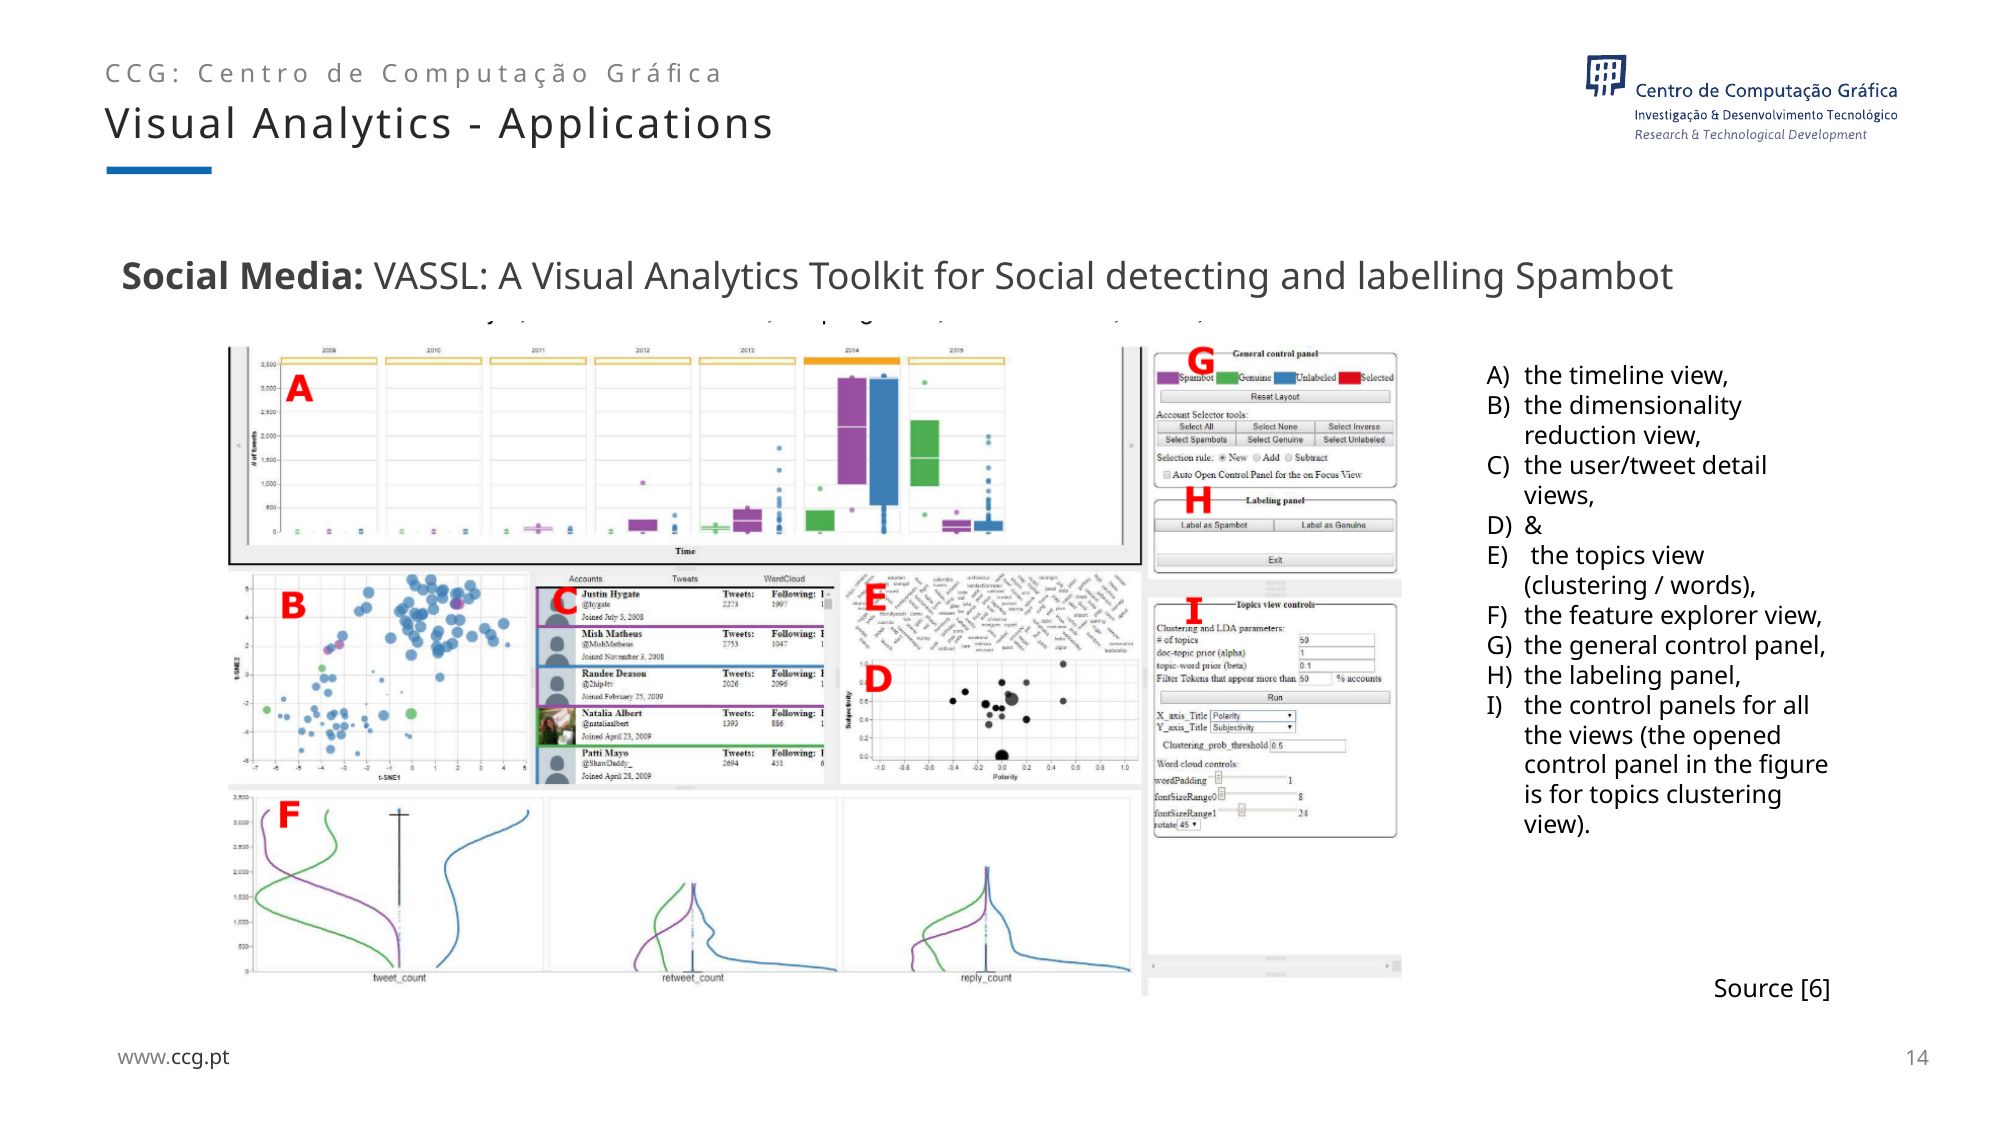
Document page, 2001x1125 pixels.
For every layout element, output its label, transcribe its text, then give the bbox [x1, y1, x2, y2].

list Visual Analytics - Applications [104, 102, 1538, 153]
text_box Source [6] [1698, 965, 1882, 1011]
text_box the timeline view, the dimensionality reduction view, the user/tweet detail views, & the topics view (clustering / words), the feature explorer view, the general control panel, the labeling panel, the control panels for all the views (the opened control panel in the figure is for topics clustering view). [1471, 352, 1860, 847]
picture [207, 321, 1436, 1011]
slide_number 14 [1881, 1026, 1953, 1091]
title Social Media: VASSL: A Visual Analytics Toolkit for Social detecting and labelling Spambot [106, 249, 1882, 305]
